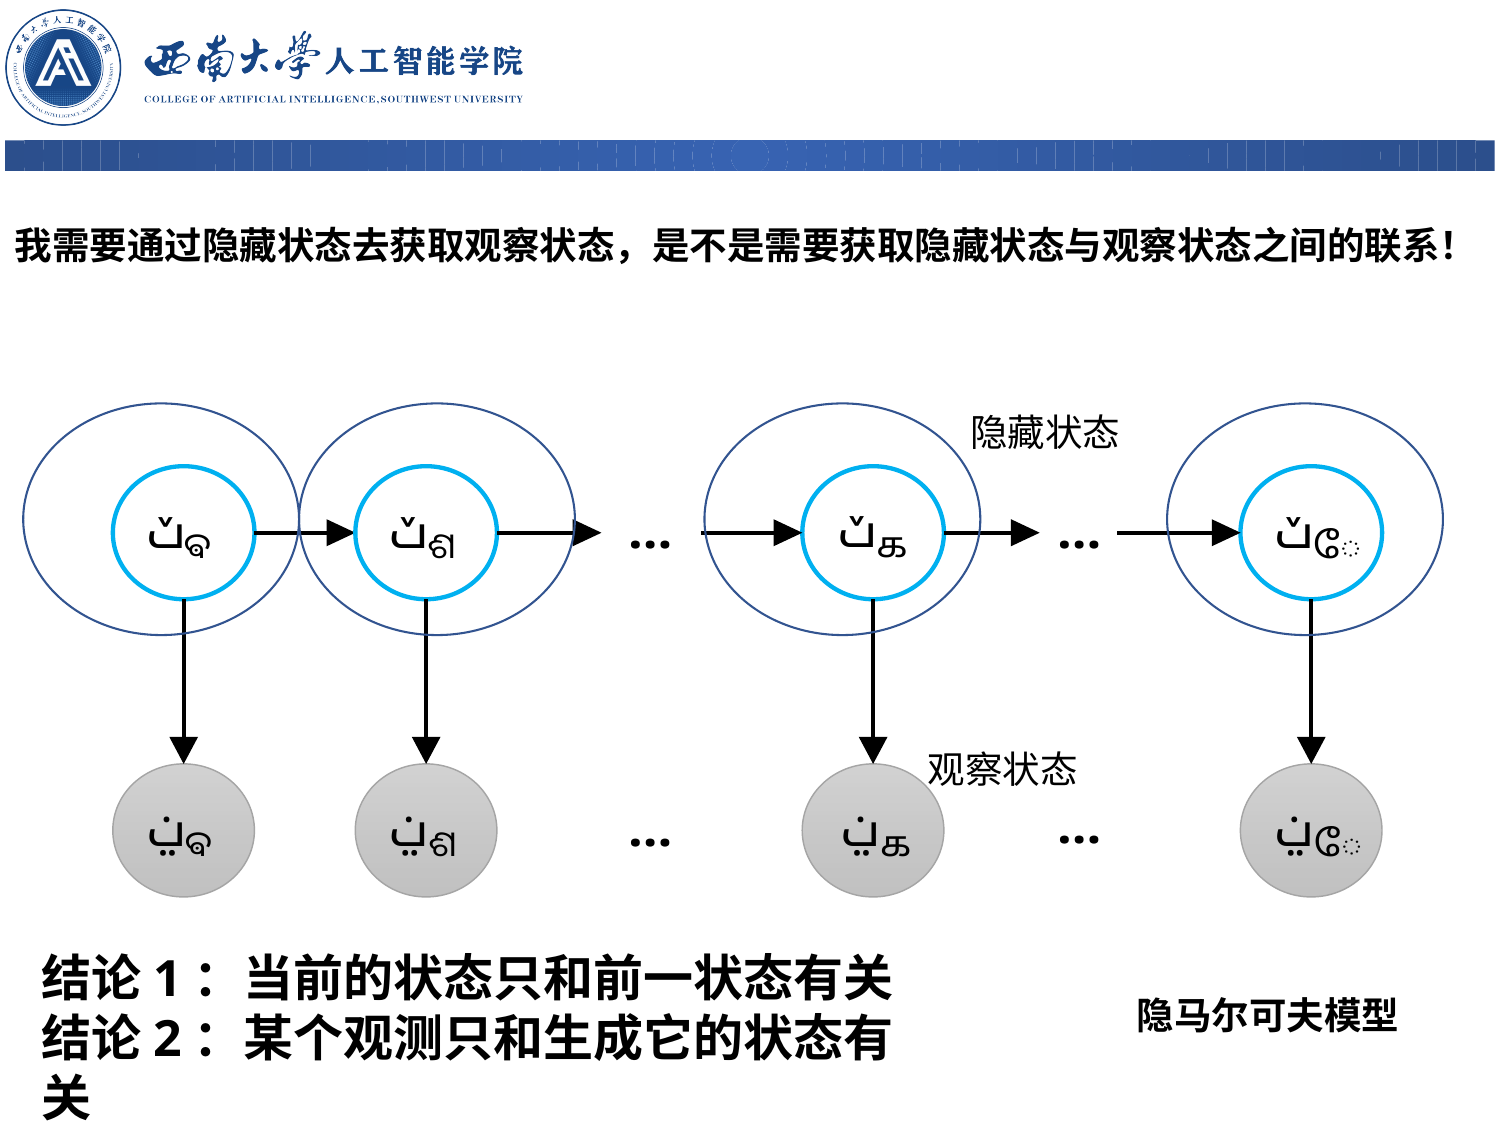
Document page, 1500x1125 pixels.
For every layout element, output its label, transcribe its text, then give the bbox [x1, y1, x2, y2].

text_box 我需要通过隐藏状态去获取观察状态，是不是需要获取隐藏状态与观察状态之间的联系！ [0, 214, 1495, 275]
text_box 结论1：当前的状态只和前一状态有关 结论2：某个观测只和生成它的状态有关 [26, 939, 955, 1125]
picture [109, 462, 1386, 899]
text_box [22, 402, 283, 628]
picture [5, 9, 523, 126]
text_box 隐马尔可夫模型 [1121, 984, 1415, 1045]
text_box 隐藏状态 [955, 401, 1136, 462]
text_box [1183, 402, 1444, 615]
text_box [721, 402, 955, 462]
text_box [315, 402, 559, 462]
text_box [4, 139, 1496, 172]
